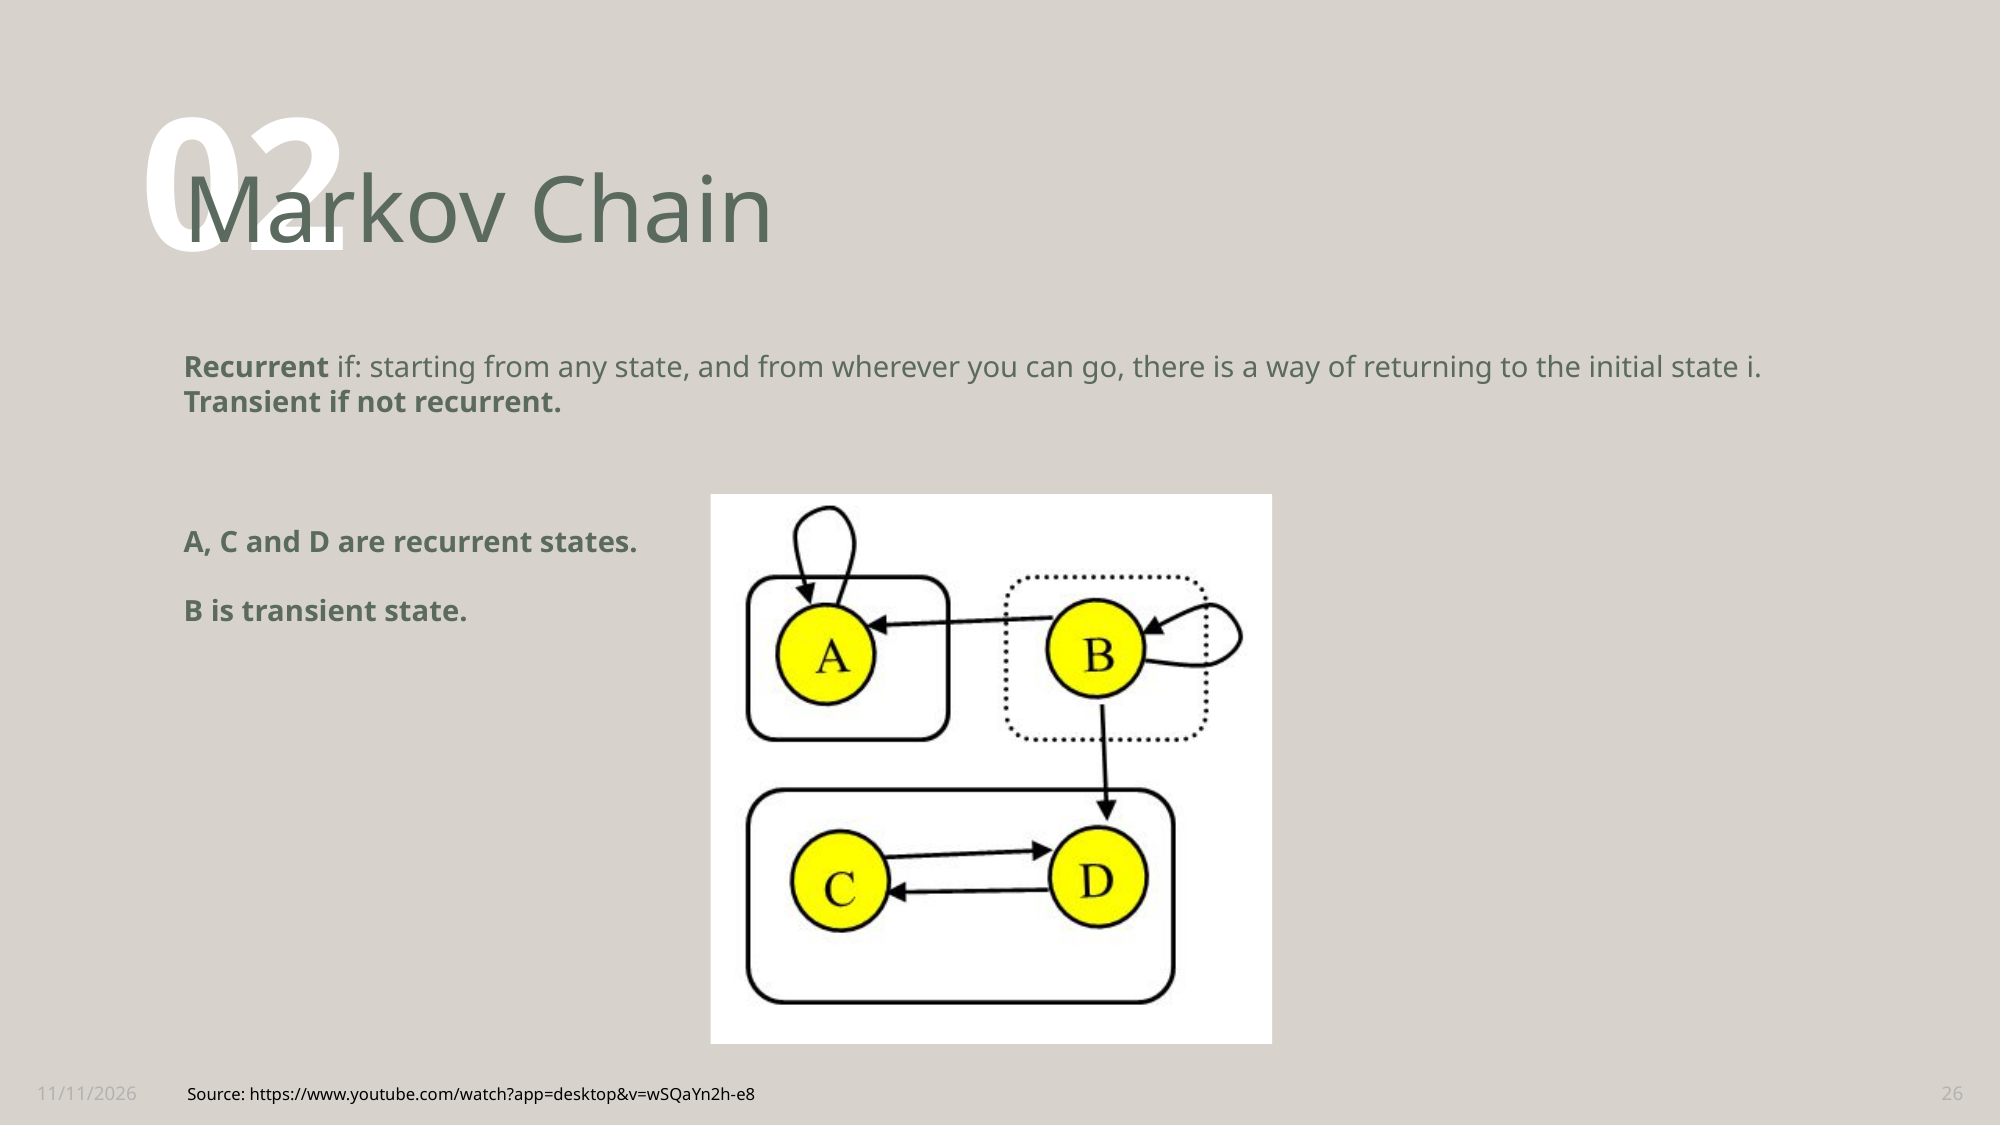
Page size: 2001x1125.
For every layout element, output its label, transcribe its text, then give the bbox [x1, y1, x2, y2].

slide_number 26 [1528, 1064, 1979, 1124]
title Markov Chain [168, 102, 1814, 323]
list 02 [124, 84, 610, 304]
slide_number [21, 1064, 472, 1124]
text_box Source: https://www.youtube.com/watch?app=desktop&v=wSQaYn2h-e8 [172, 1076, 772, 1112]
text_box Recurrent if: starting from any state, and from wherever you can go, there is a way of returning to the initial state i. Transient if not recurrent. A, C and D are recurrent states. B is transient state. [168, 340, 1814, 636]
picture [710, 494, 1273, 1044]
